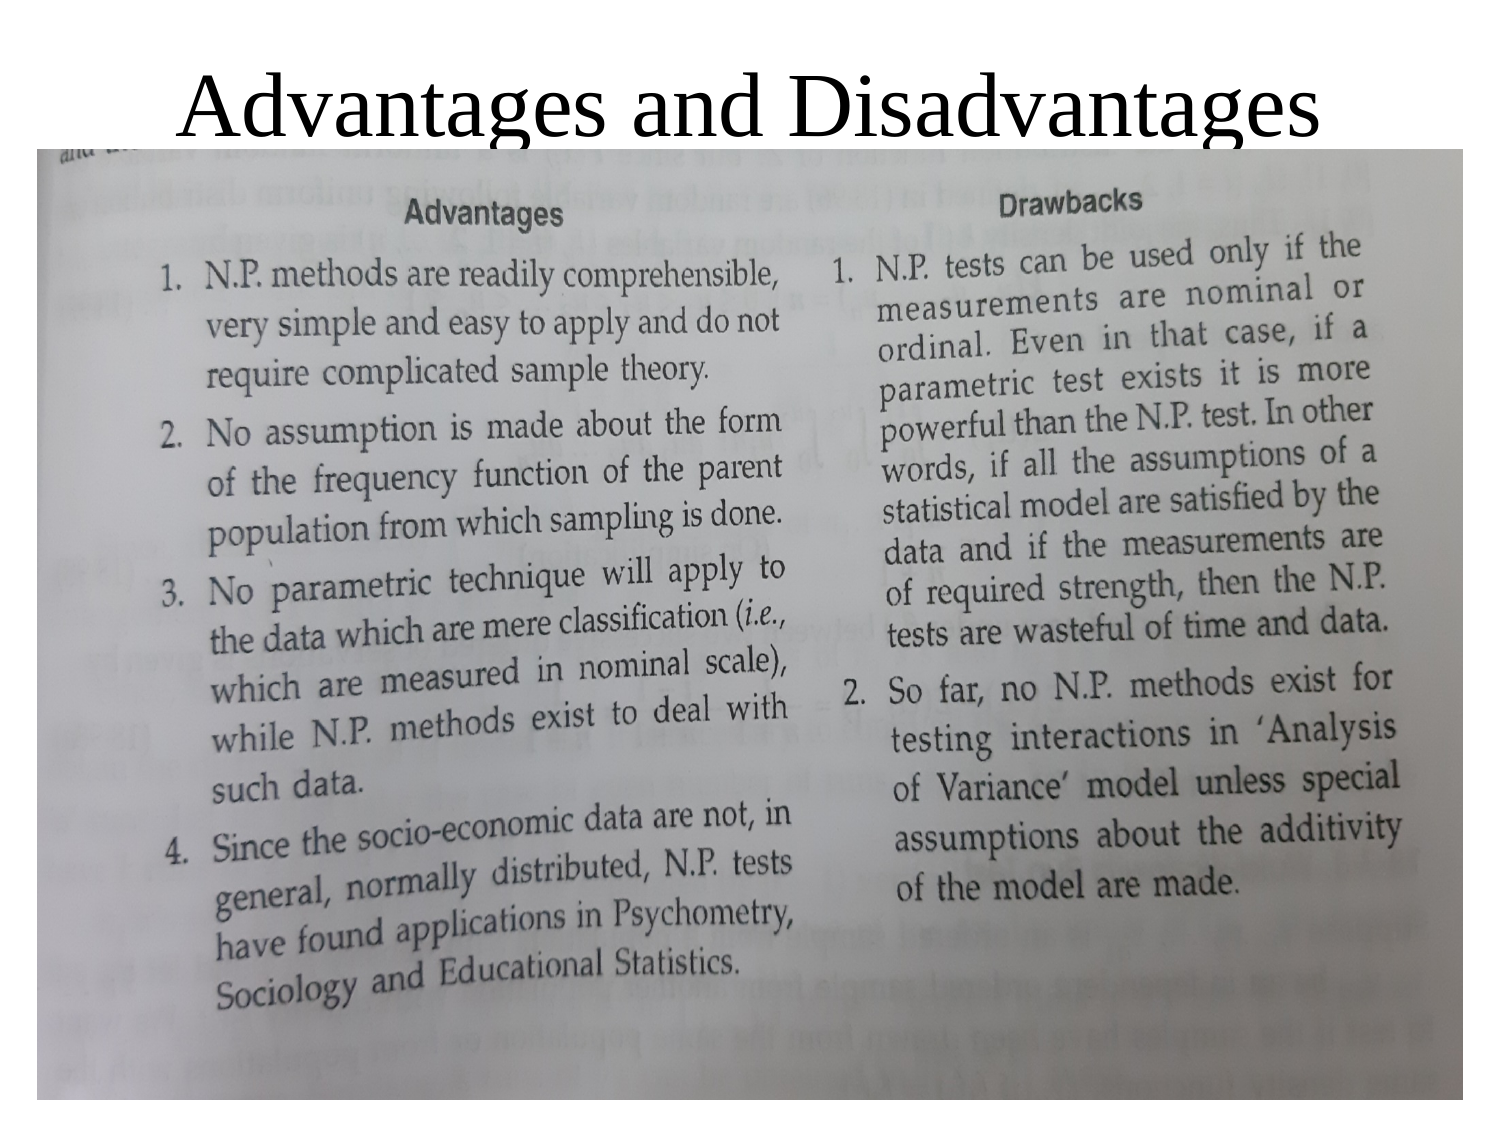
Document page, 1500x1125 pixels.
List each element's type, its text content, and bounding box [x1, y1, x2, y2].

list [37, 149, 1463, 1101]
title Advantages and Disadvantages [75, 5, 1425, 148]
